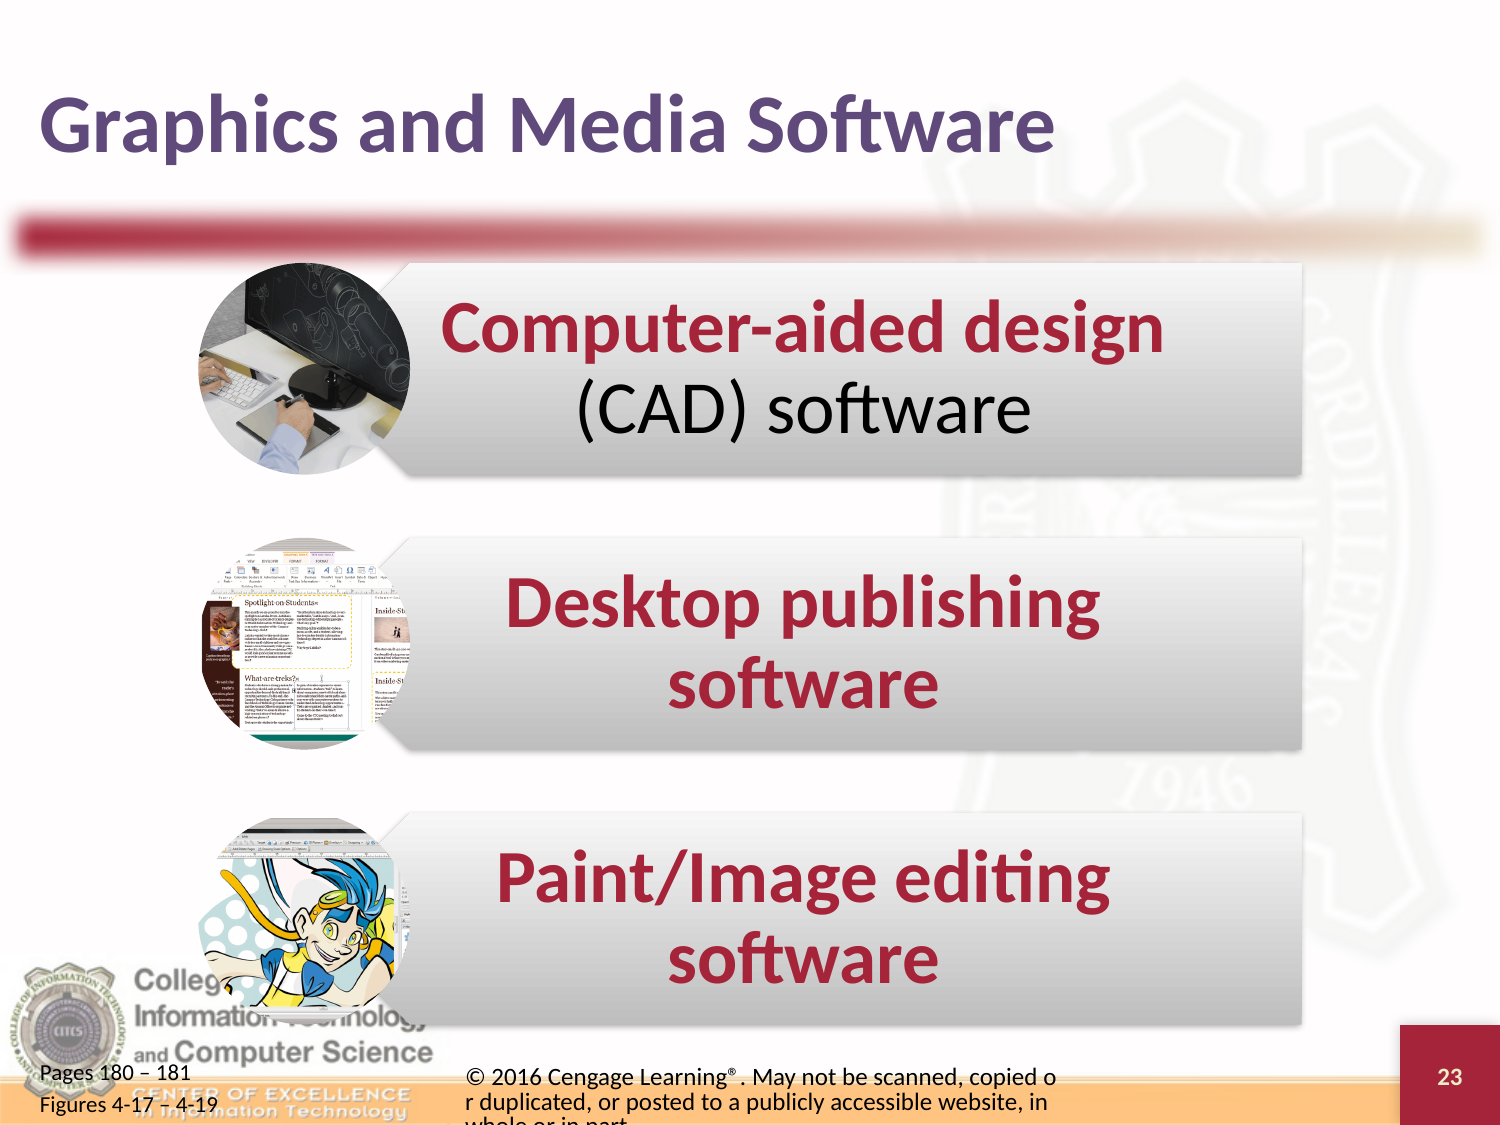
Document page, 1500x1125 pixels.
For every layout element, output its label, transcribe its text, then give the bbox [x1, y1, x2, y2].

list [0, 262, 1500, 1026]
title Graphics and Media Software [24, 24, 1475, 213]
list Pages 180 – 181 Figures 4-17 – 4-19 [24, 1050, 300, 1125]
footer © 2016 Cengage Learning®. May not be scanned, copied or duplicated, or posted to a publicly accessible website, in whole or in part. [450, 1037, 1075, 1113]
slide_number 23 [1400, 1033, 1500, 1125]
